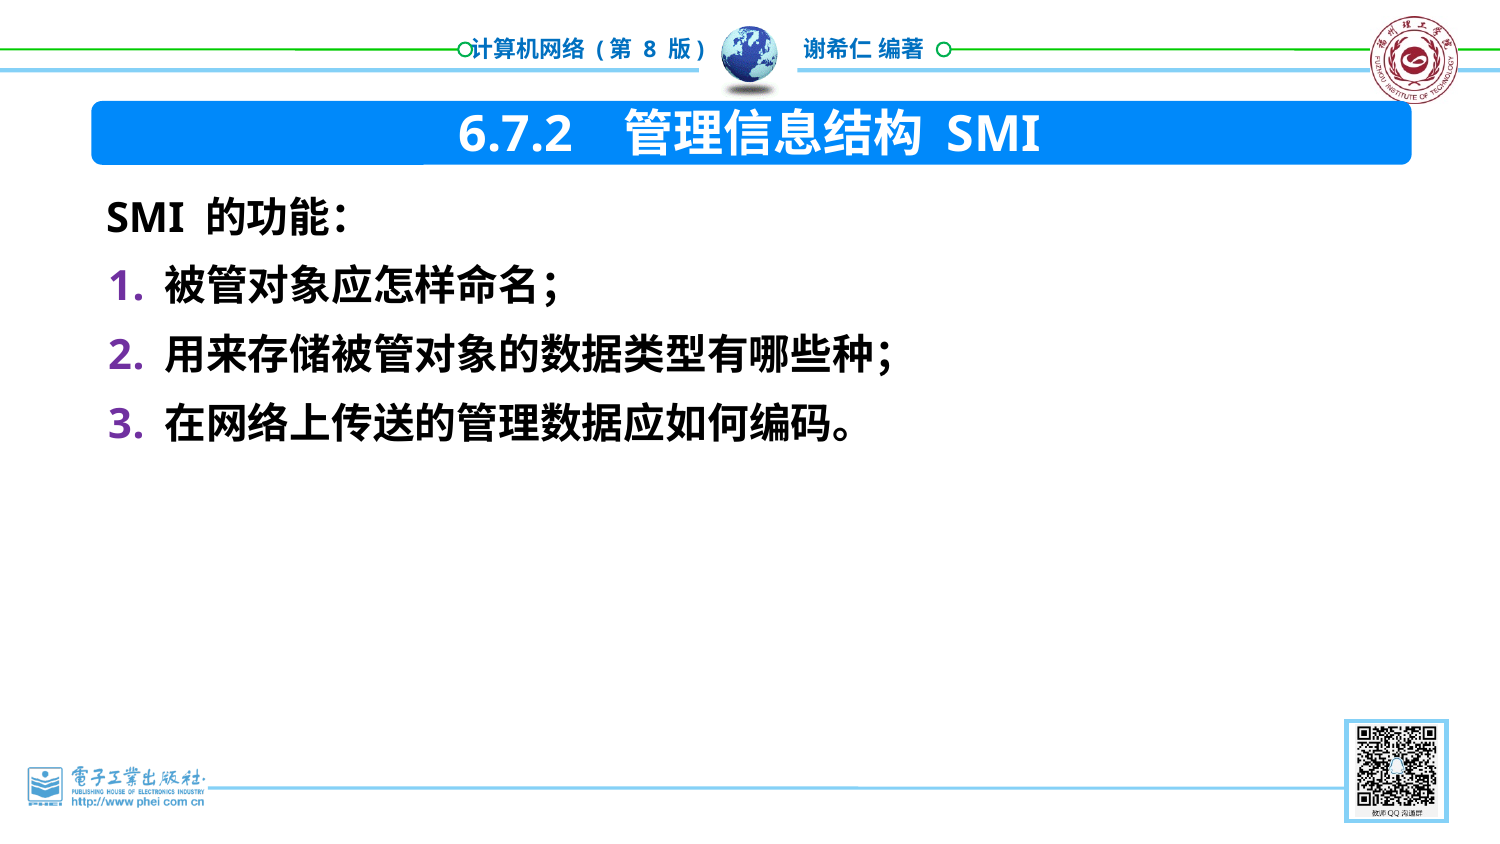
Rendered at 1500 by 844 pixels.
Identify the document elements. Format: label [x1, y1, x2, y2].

picture [1355, 724, 1438, 817]
picture [719, 24, 779, 94]
picture [1370, 16, 1458, 104]
text_box [91, 94, 1412, 454]
picture [23, 764, 208, 809]
